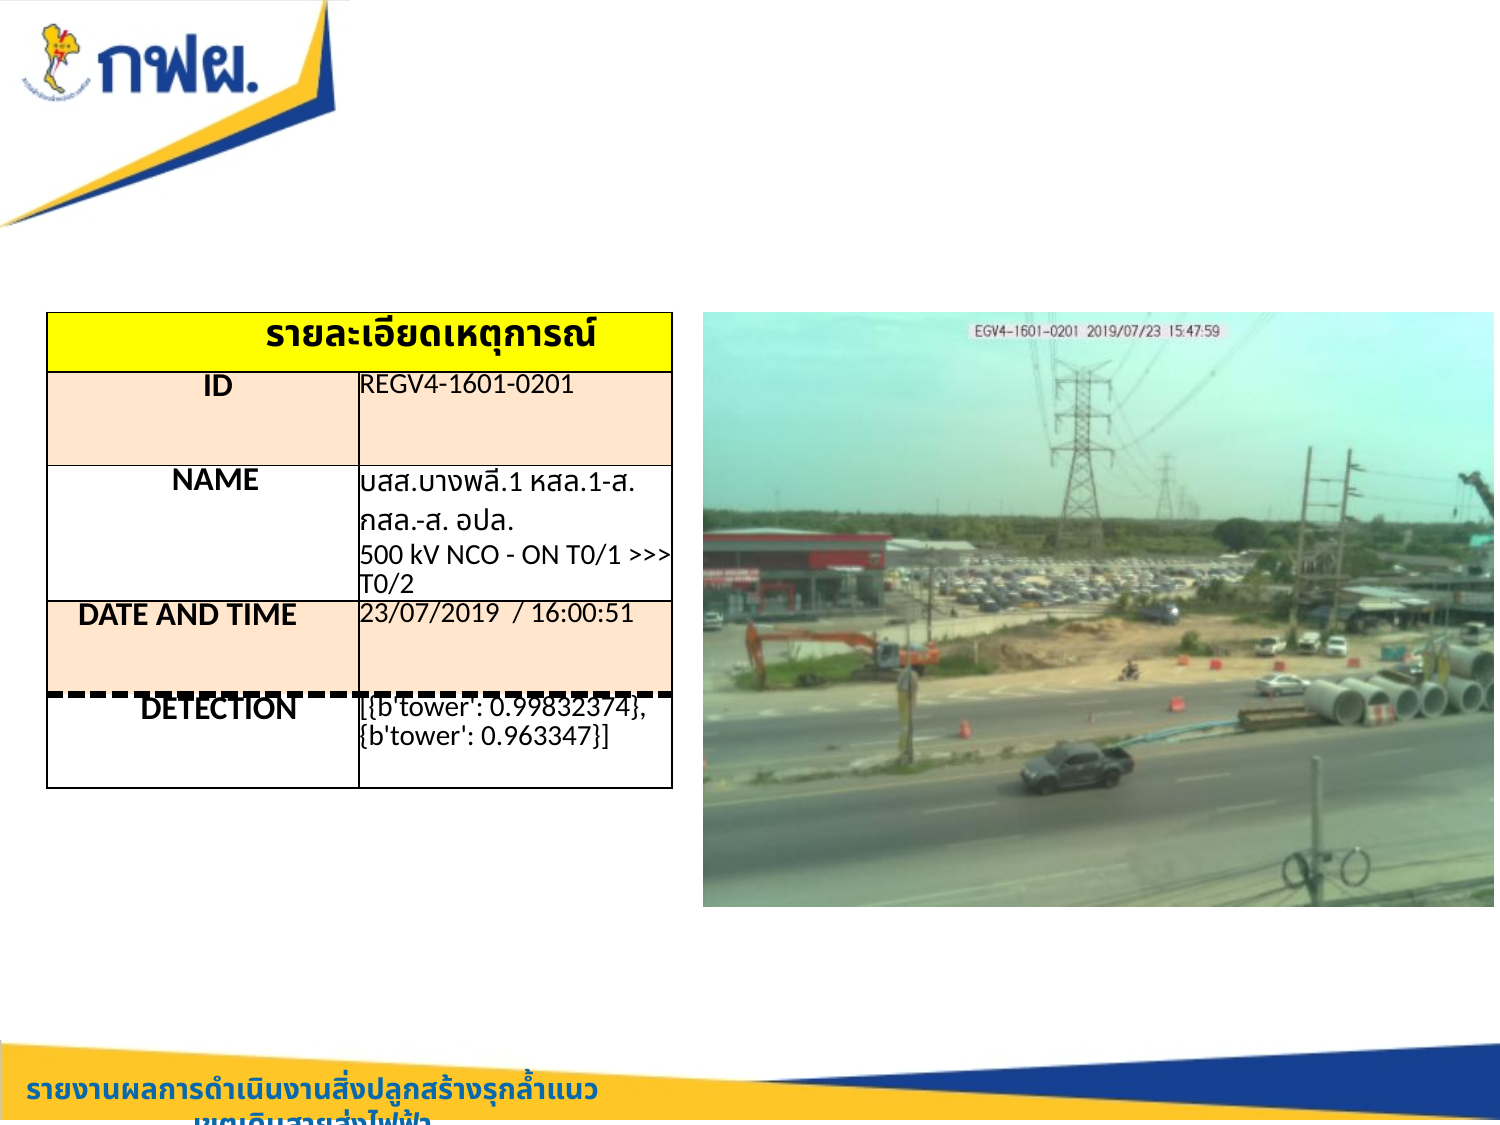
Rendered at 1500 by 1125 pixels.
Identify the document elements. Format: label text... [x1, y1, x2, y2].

table_cell บสส.บางพลี.1 หสล.1-ส. กสล.-ส. อปล. 500 kV NCO - ON T0/1 >>> T0/2 [360, 466, 671, 600]
table_cell [{b'tower': 0.99832374}, {b'tower': 0.963347}] [360, 694, 671, 787]
picture [0, 0, 351, 235]
table_cell DETECTION [48, 694, 358, 787]
table_cell 23/07/2019 / 16:00:51 [360, 602, 671, 694]
picture [702, 312, 1494, 907]
table_header รายละเอียดเหตุการณ์ [48, 313, 671, 371]
table_cell ID [48, 373, 358, 465]
picture [0, 1040, 1500, 1120]
table_cell NAME [48, 466, 358, 600]
table_cell DATE AND TIME [48, 602, 358, 694]
table_cell REGV4-1601-0201 [360, 373, 671, 465]
